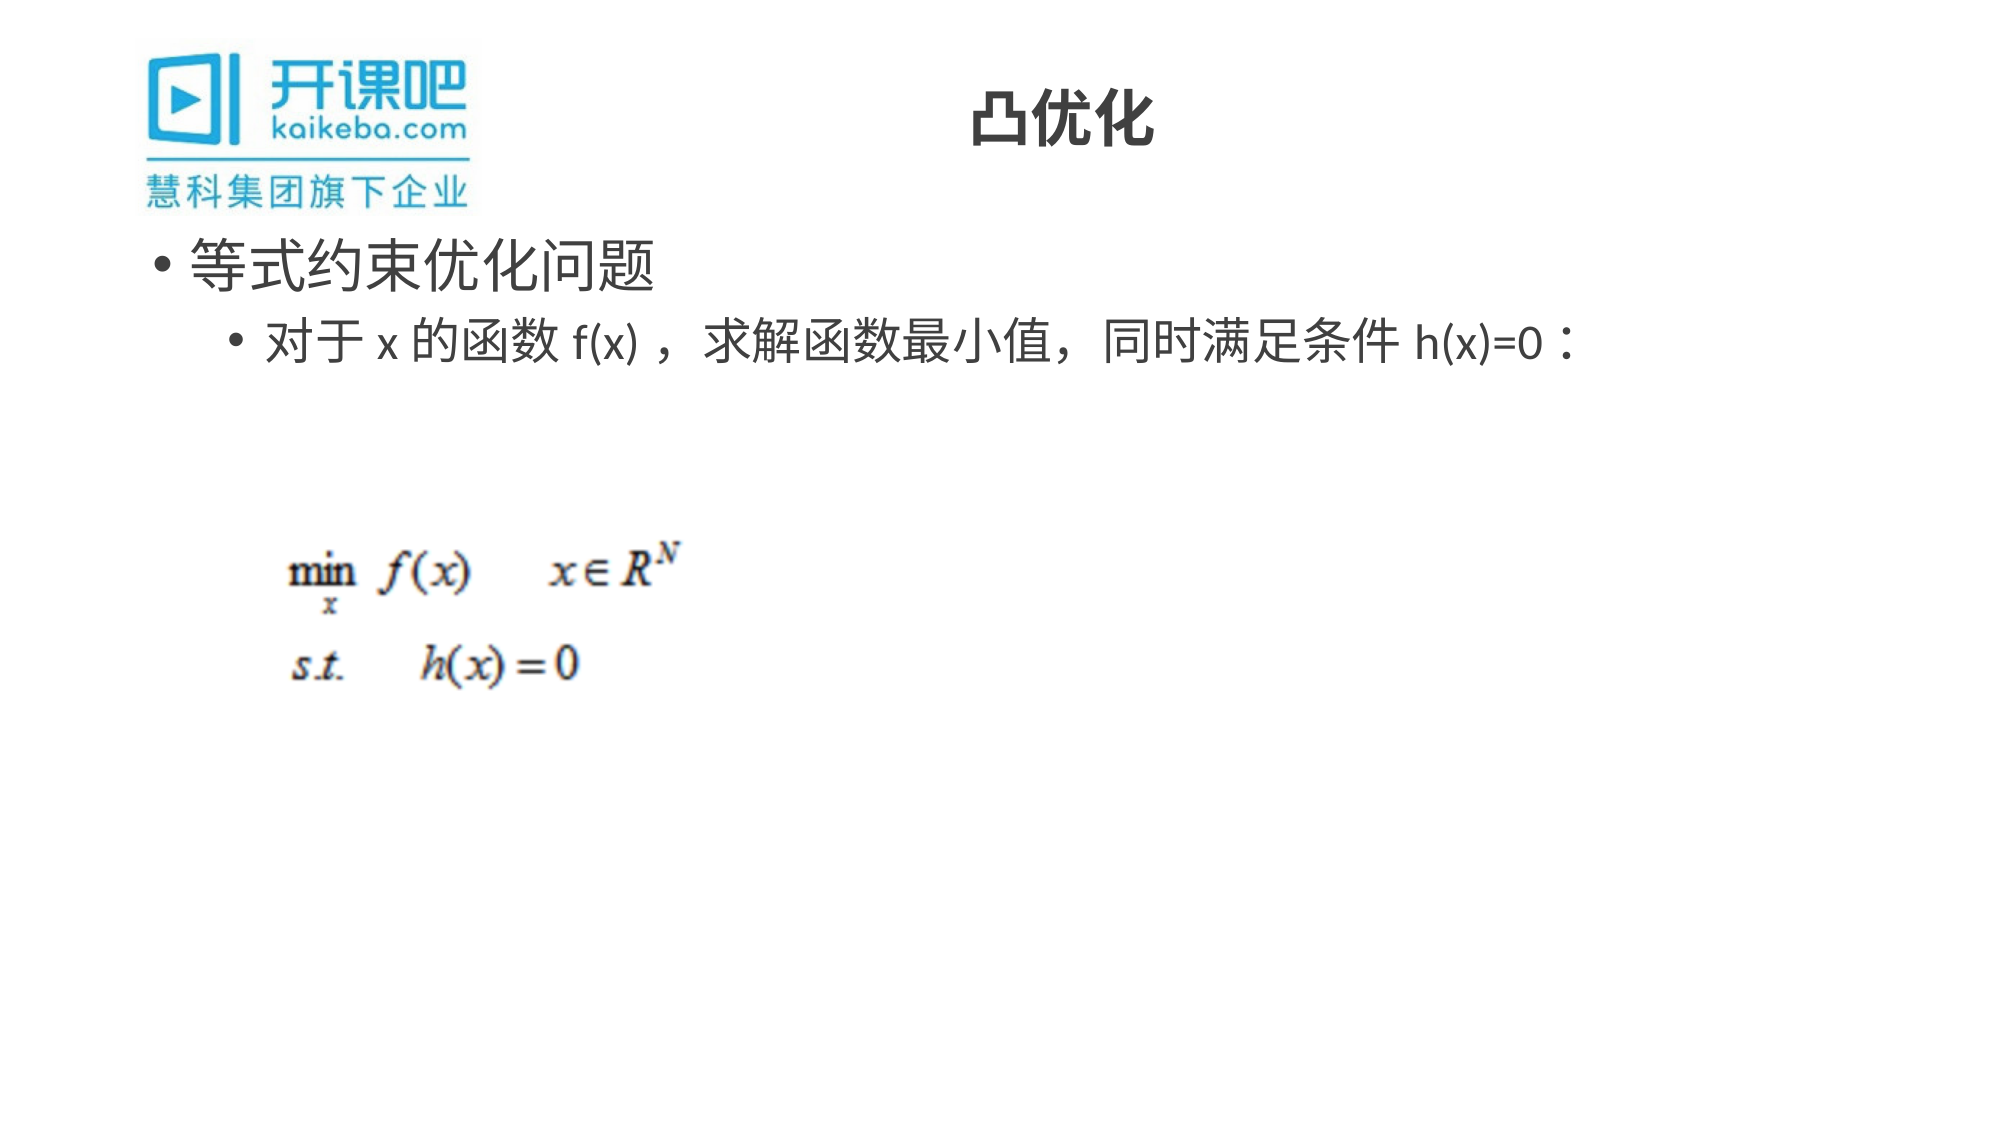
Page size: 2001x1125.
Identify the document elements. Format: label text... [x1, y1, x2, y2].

list 等式约束优化问题 对于x的函数f(x)，求解函数最小值，同时满足条件h(x)=0： [137, 221, 1863, 1014]
picture [135, 38, 482, 216]
title 凸优化 [548, 71, 1575, 171]
picture [184, 523, 801, 711]
